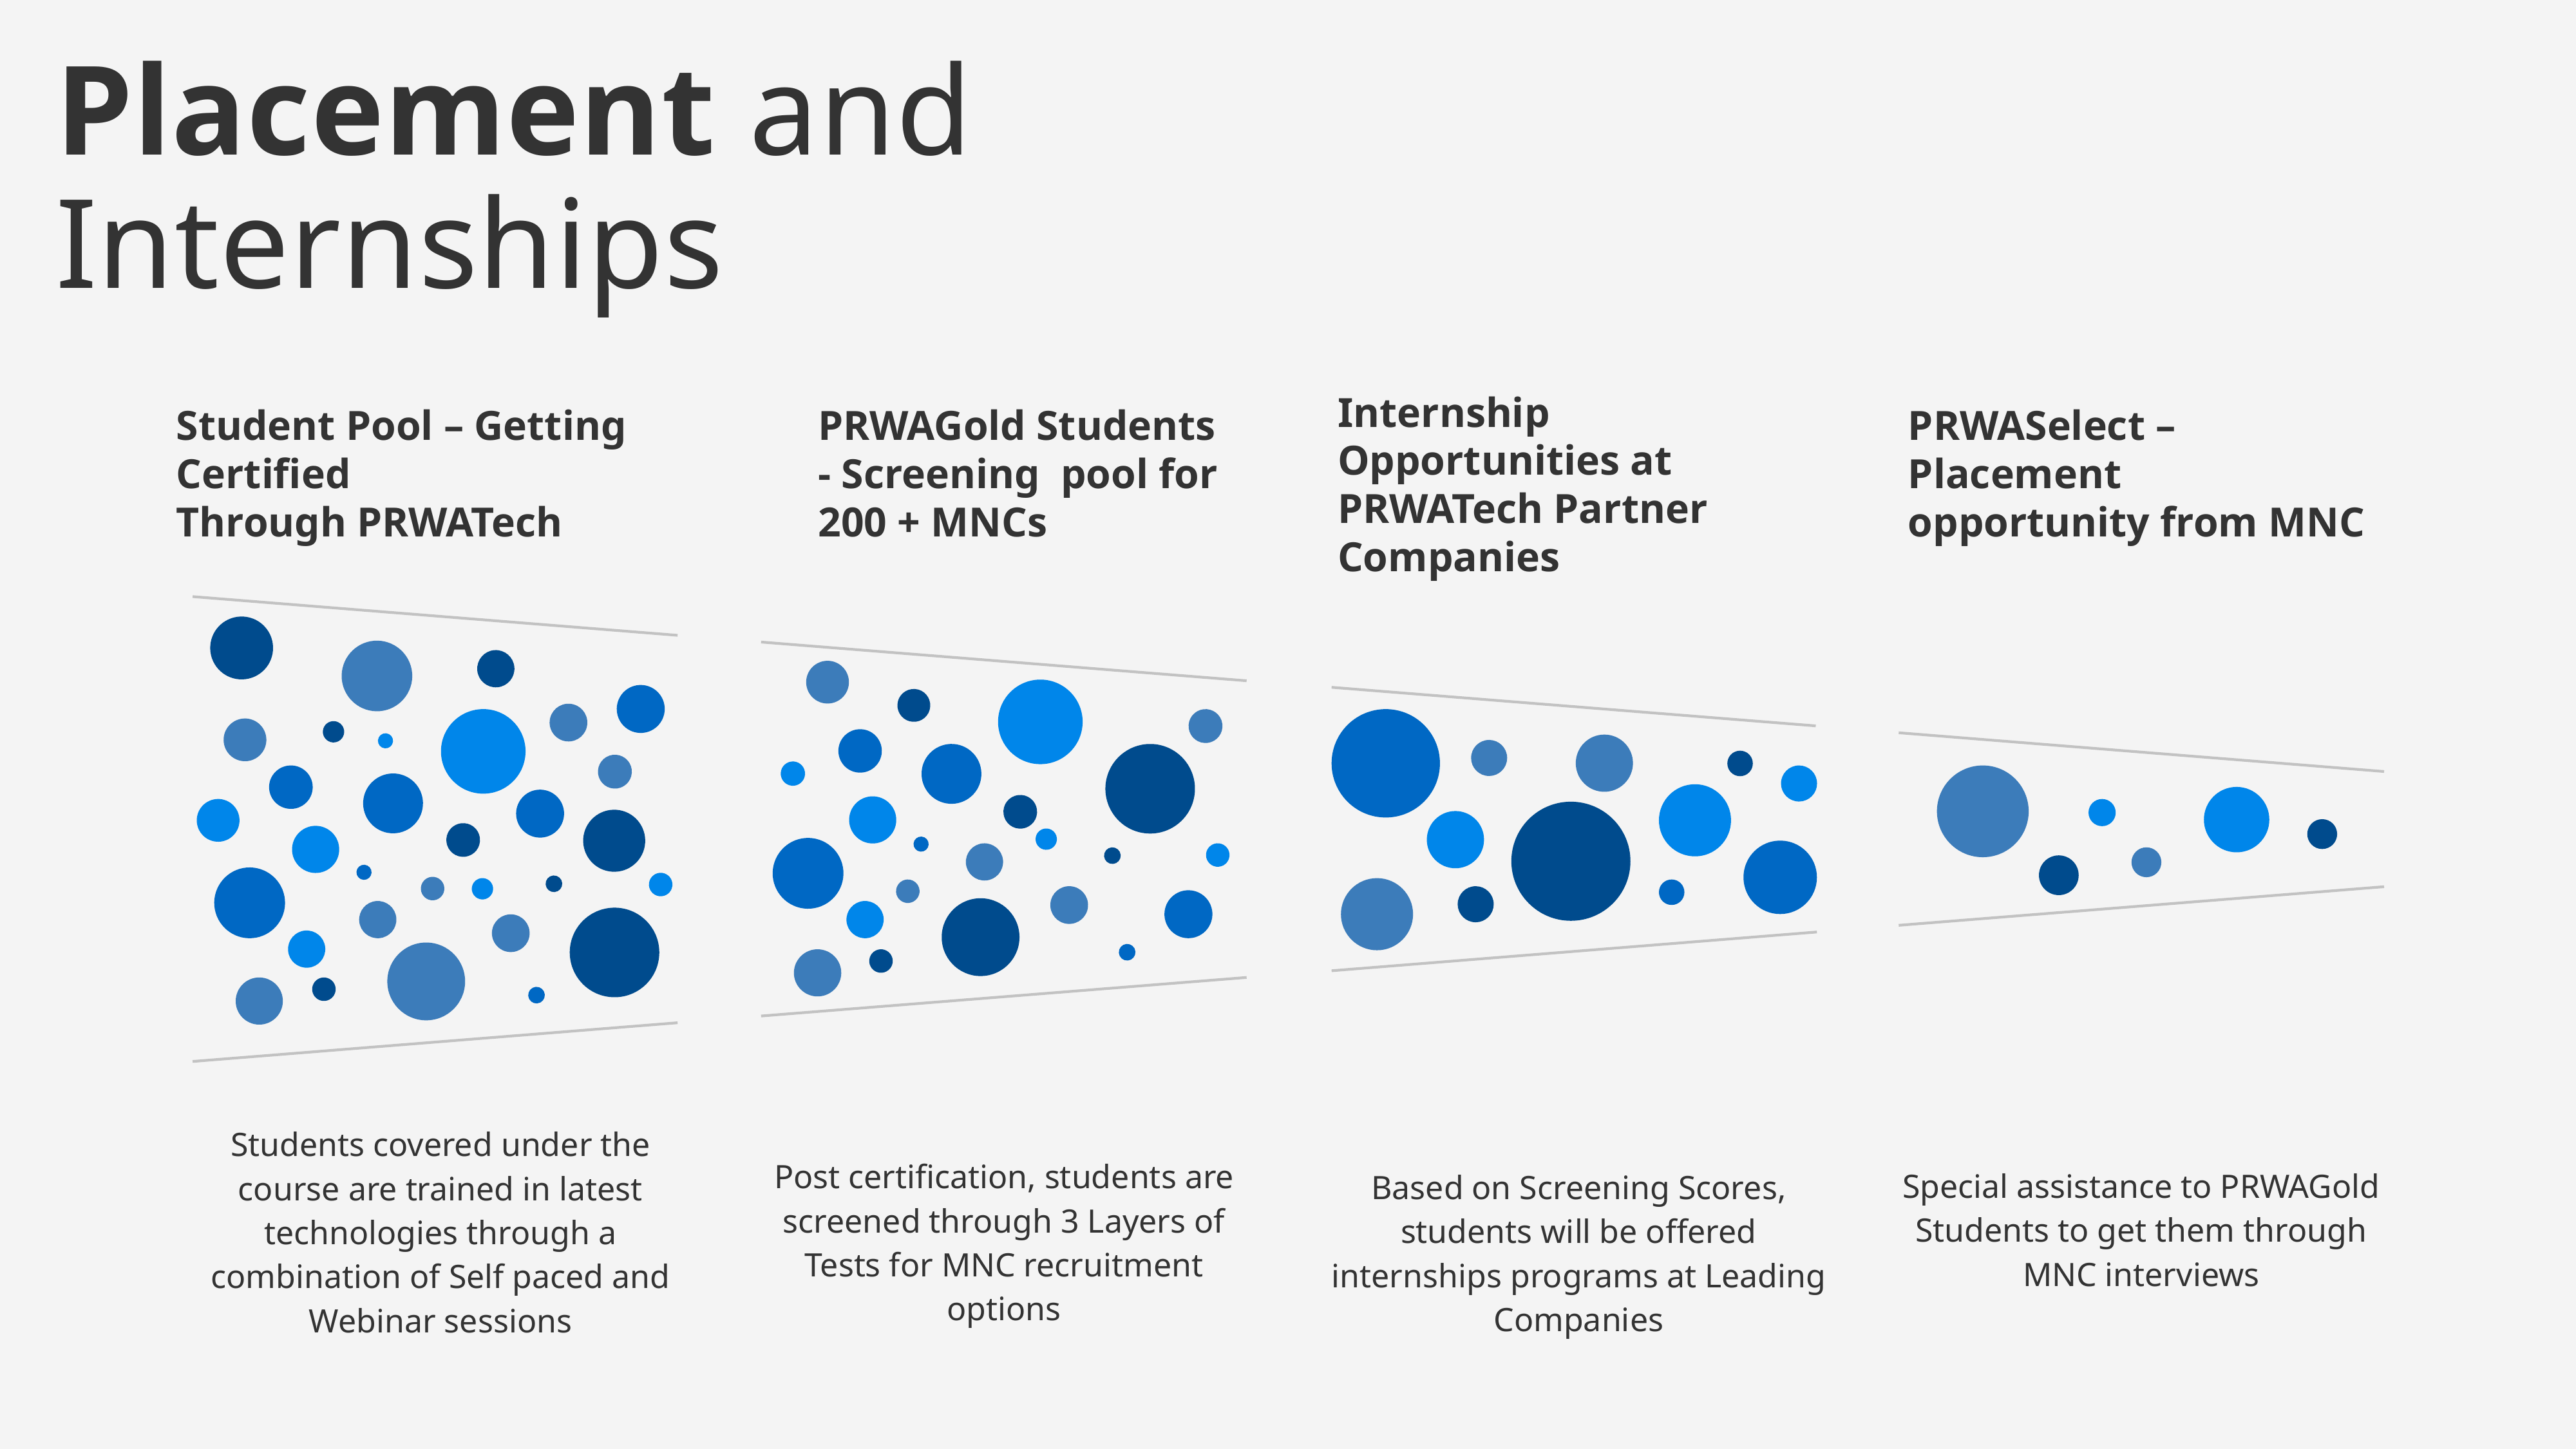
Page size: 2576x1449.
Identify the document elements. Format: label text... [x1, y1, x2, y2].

text_box PRWASelect – Placement opportunity from MNC [1899, 395, 2384, 550]
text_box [1331, 687, 1817, 971]
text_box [193, 596, 678, 1062]
text_box PRWAGold Students - Screening pool for 200 + MNCs [808, 395, 1235, 550]
text_box Post certification, students are screened through 3 Layers of Tests for MNC recruitment options [752, 1146, 1256, 1332]
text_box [761, 641, 1247, 1016]
text_box Internship Opportunities at PRWATech Partner Companies [1328, 382, 1821, 585]
list Placement and Internships [46, 43, 1440, 188]
text_box Special assistance to PRWAGold Students to get them through MNC interviews [1889, 1155, 2393, 1298]
text_box Student Pool – Getting Certified Through PRWATech [166, 395, 720, 550]
text_box Based on Screening Scores, students will be offered internships programs at Leading Companies [1318, 1157, 1840, 1343]
text_box Students covered under the course are trained in latest technologies through a combination of Self paced and Webinar sessions [180, 1113, 701, 1344]
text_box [1899, 732, 2384, 925]
